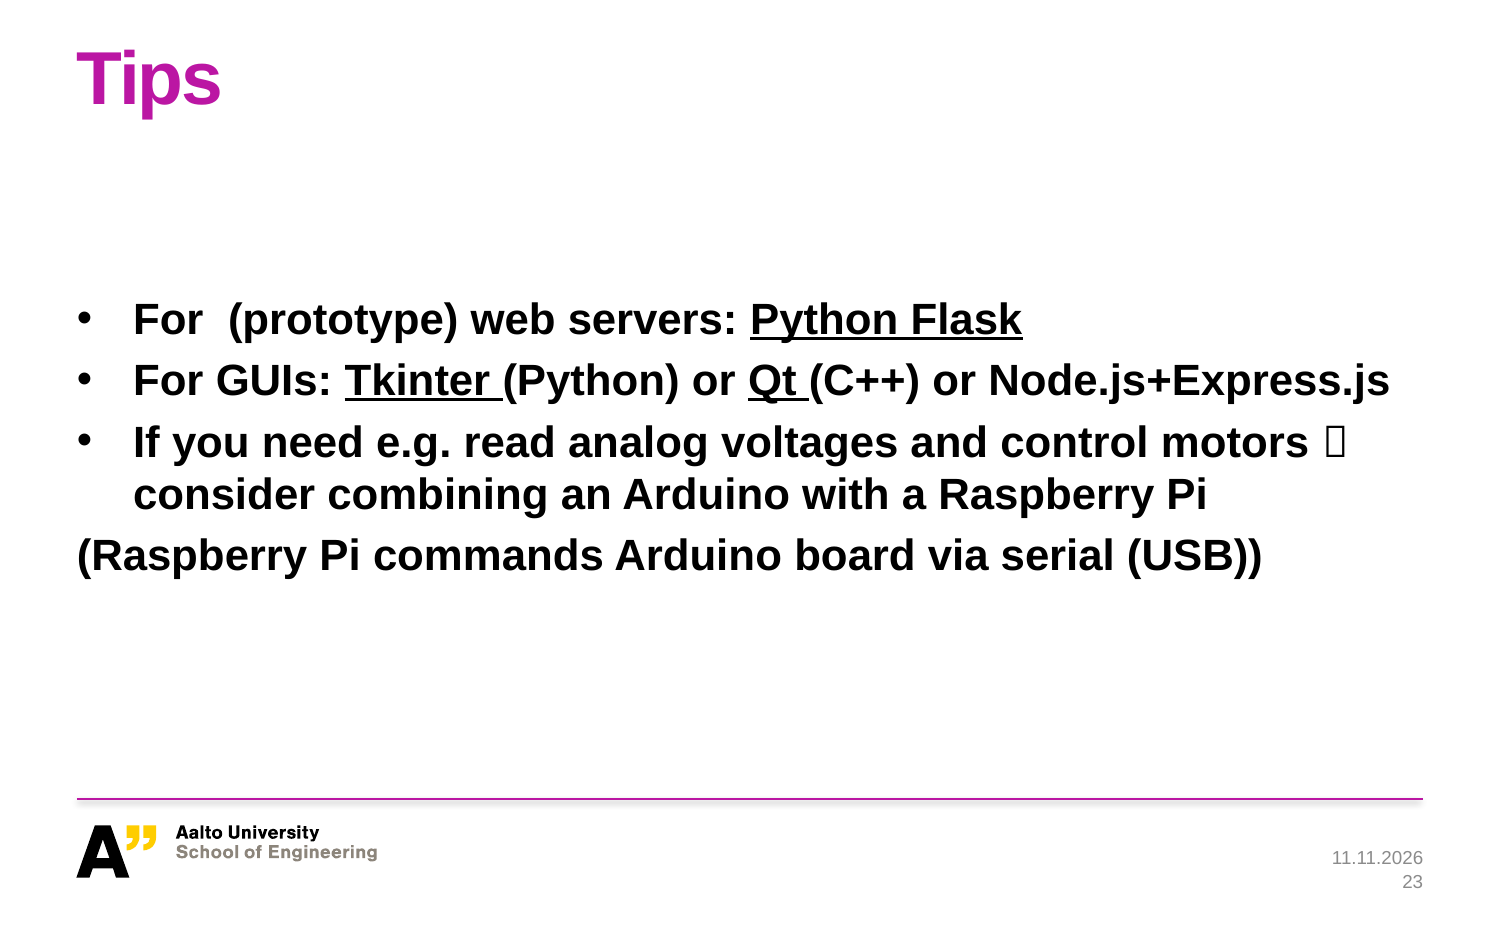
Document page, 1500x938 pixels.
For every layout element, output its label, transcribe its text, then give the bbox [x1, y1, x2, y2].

title Tips [76, 43, 1424, 161]
slide_number 23 [829, 870, 1424, 893]
list For (prototype) web servers: Python Flask For GUIs: Tkinter (Python) or Qt (C++) or Node.js+Express.js If you need e.g. read analog voltages and control motors  consider combining an Arduino with a Raspberry Pi (Raspberry Pi commands Arduino board via serial (USB)) [76, 161, 1424, 709]
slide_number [829, 844, 1424, 870]
